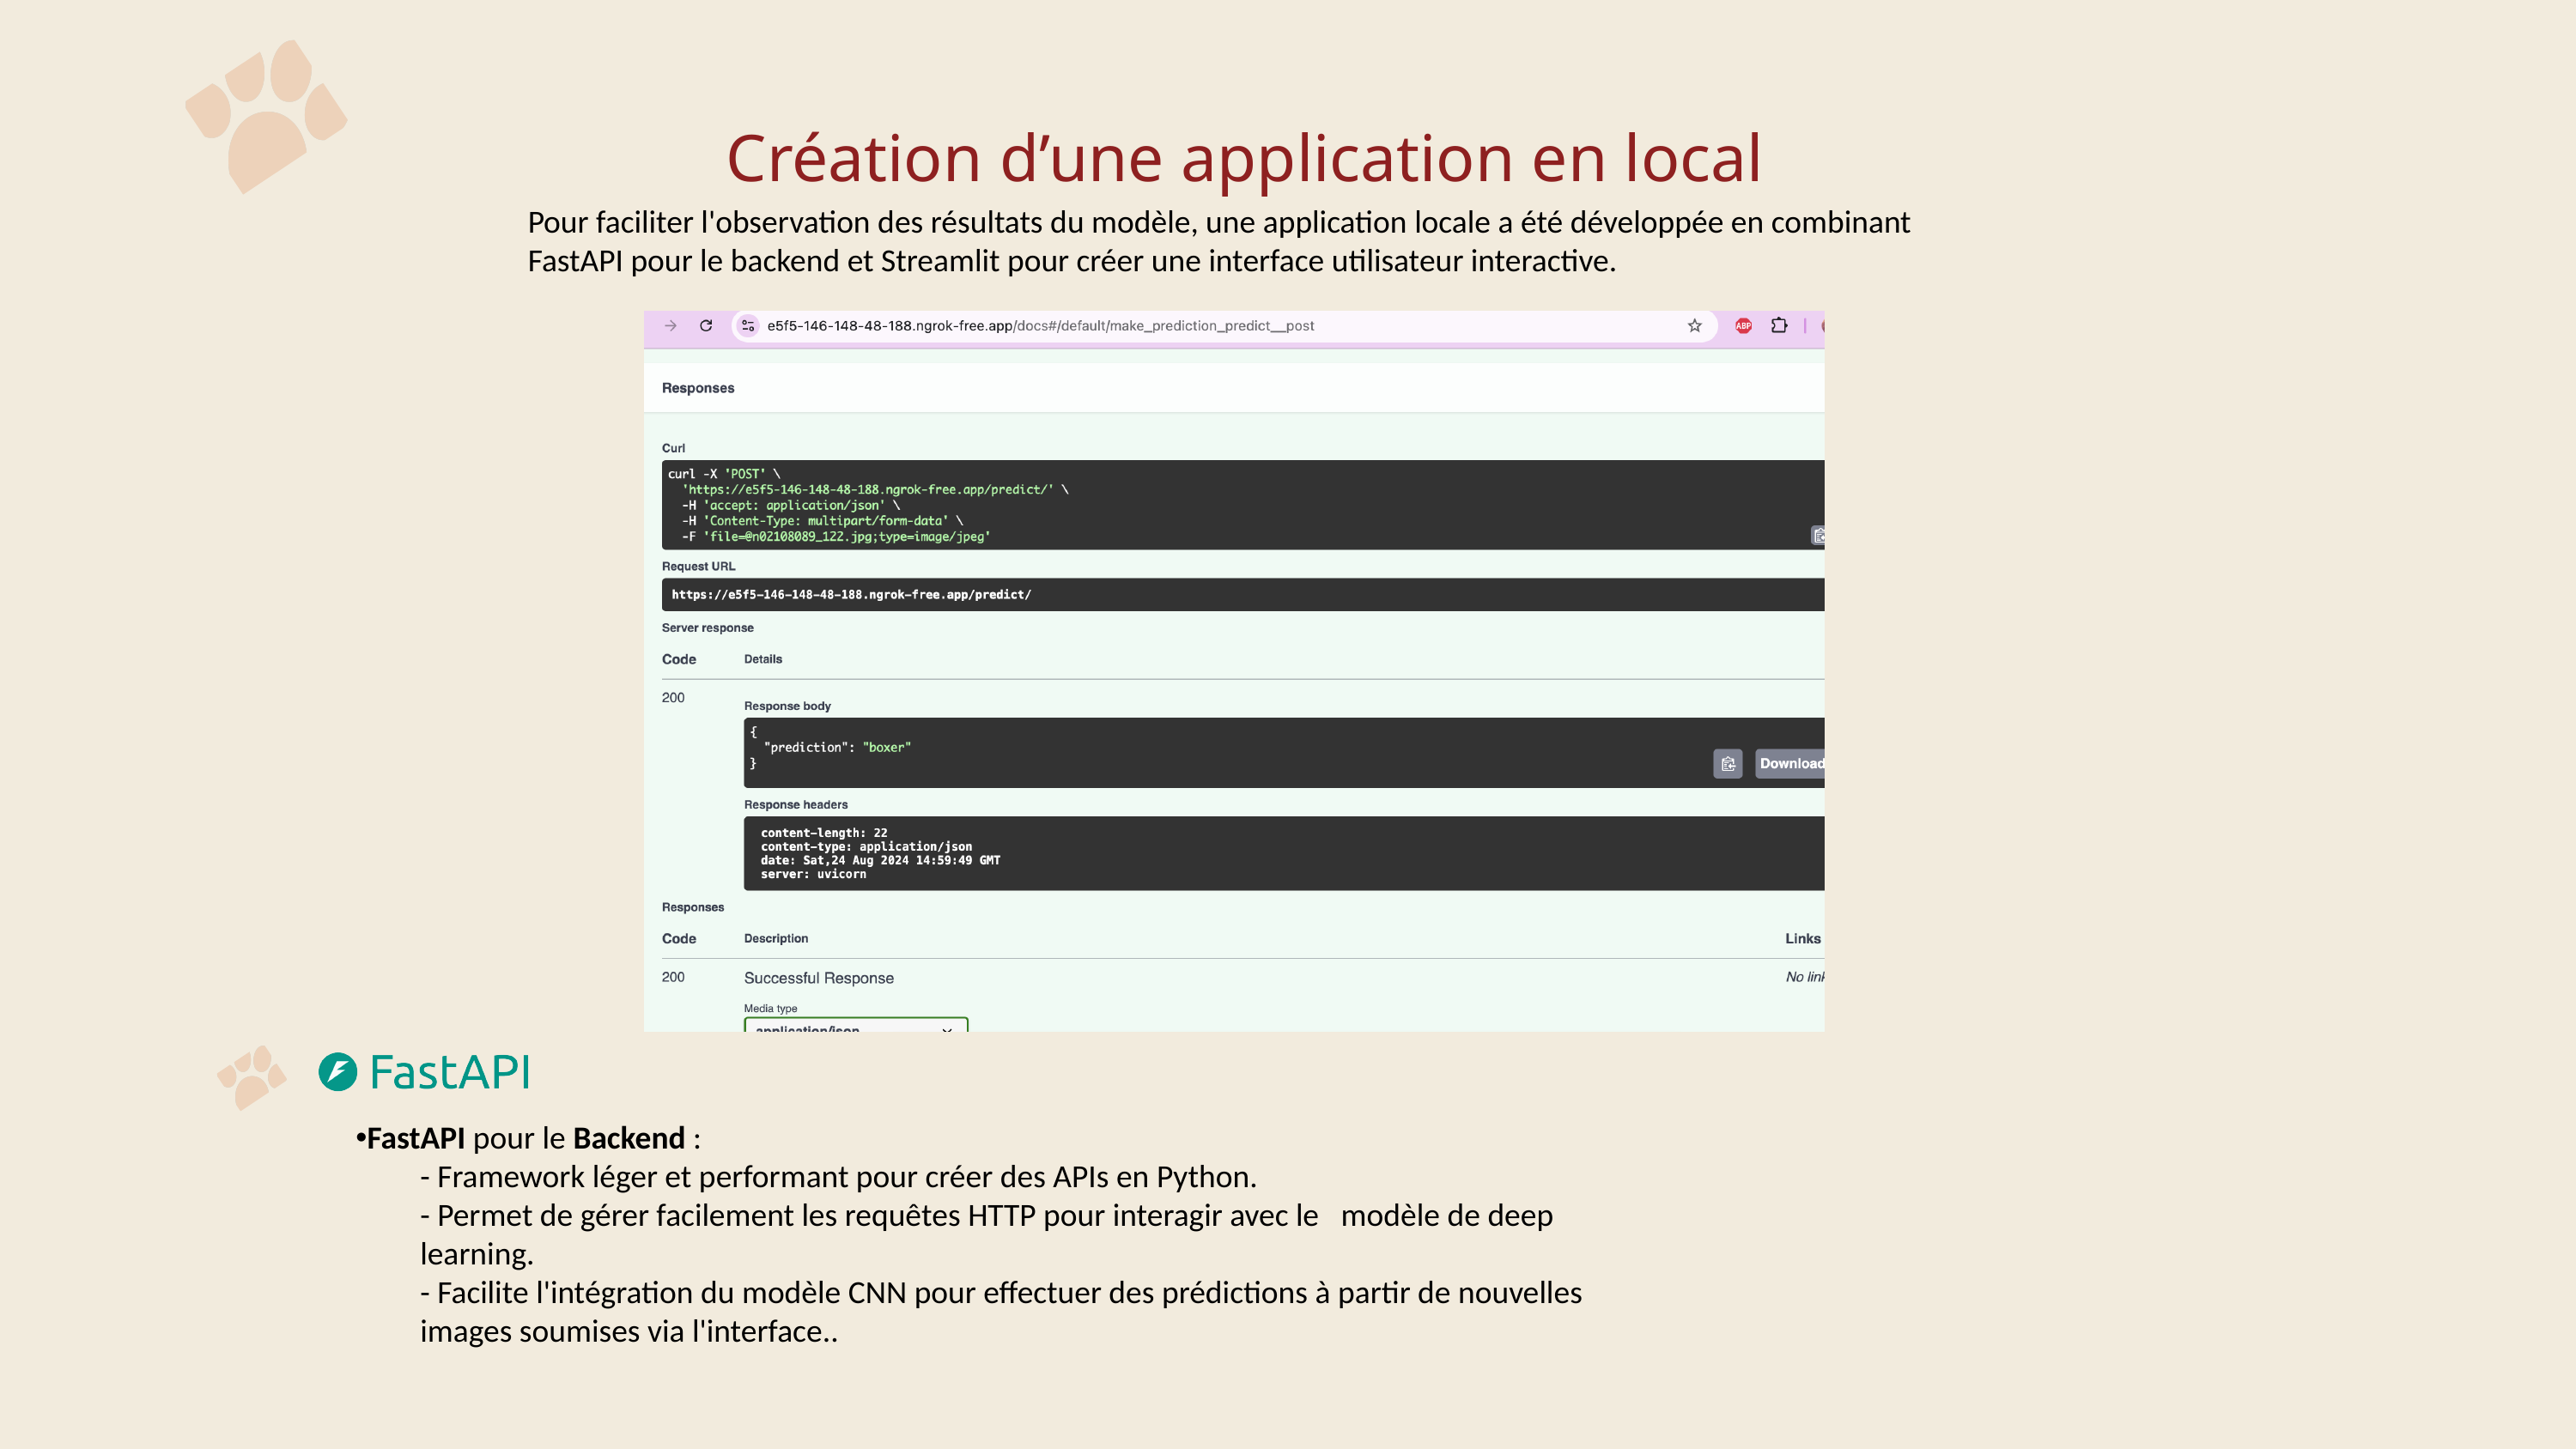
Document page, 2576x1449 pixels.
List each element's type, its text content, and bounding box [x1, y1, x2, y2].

text_box FastAPI pour le Backend : - Framework léger et performant pour créer des APIs en Python. - Permet de gérer facilement les requêtes HTTP pour interagir avec le modèle de deep learning. - Facilite l'intégration du modèle CNN pour effectuer des prédictions à partir de nouvelles images soumises via l'interface.. [343, 1111, 1674, 1394]
text_box Pour faciliter l'observation des résultats du modèle, une application locale a été développée en combinant FastAPI pour le backend et Streamlit pour créer une interface utilisateur interactive. [515, 194, 2018, 285]
picture [287, 1022, 560, 1121]
picture [643, 311, 1826, 1032]
text_box Création d’une application en local [600, 27, 1889, 194]
text_box [182, 32, 350, 195]
text_box [216, 1042, 283, 1112]
